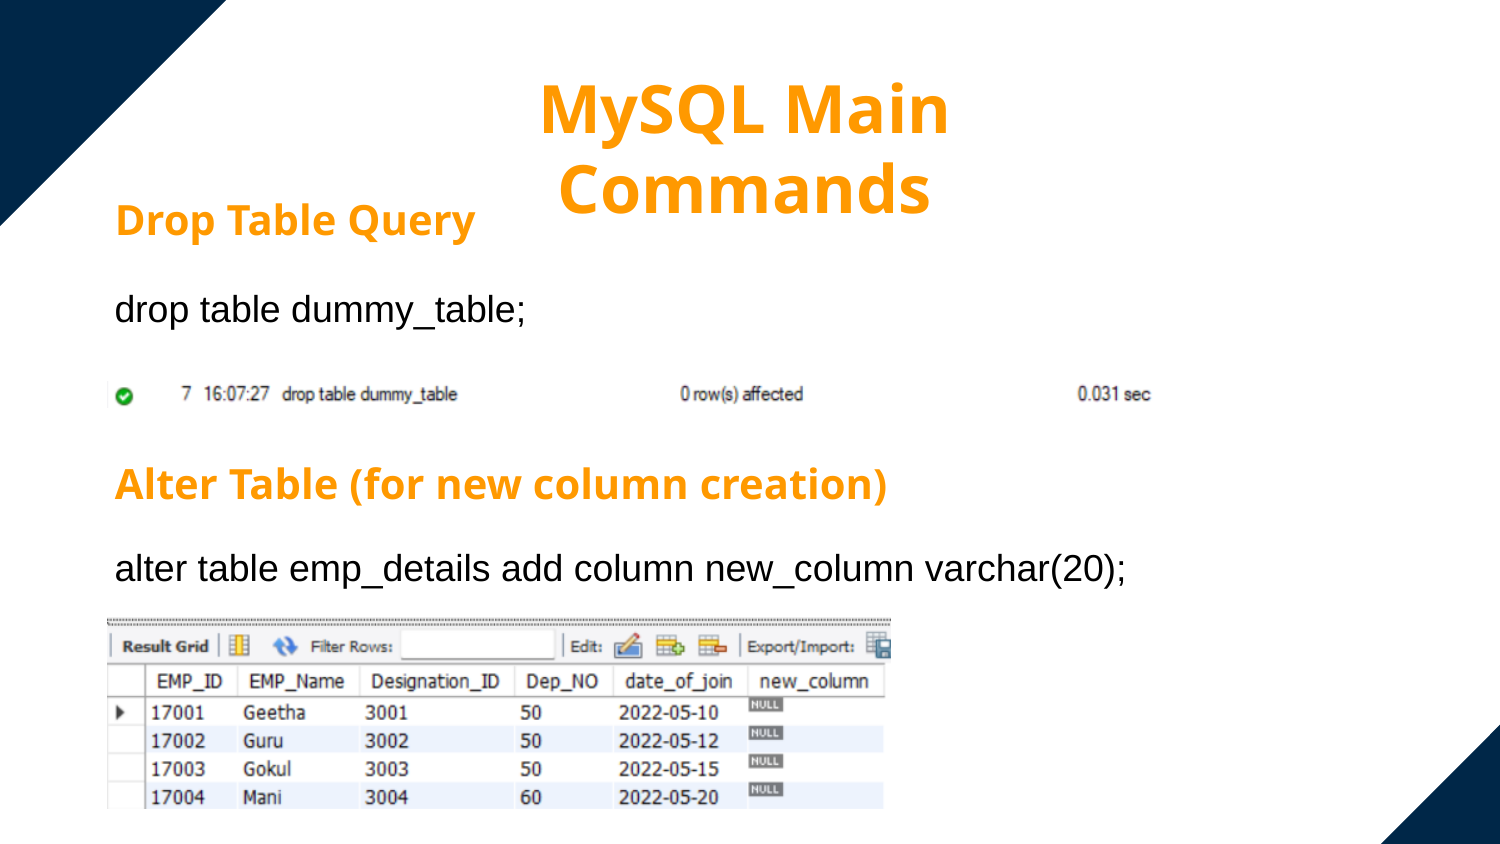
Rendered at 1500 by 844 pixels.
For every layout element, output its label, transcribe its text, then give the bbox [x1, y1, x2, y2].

text_box [0, 0, 229, 229]
text_box drop table dummy_table; [99, 277, 709, 338]
picture [107, 380, 1251, 408]
text_box alter table emp_details add column new_column varchar(20); [99, 536, 1264, 597]
text_box MySQL Main Commands [355, 59, 1134, 234]
text_box Drop Table Query [99, 186, 582, 251]
text_box Alter Table (for new column creation) [99, 450, 914, 516]
picture [107, 617, 891, 809]
text_box [1377, 721, 1500, 844]
